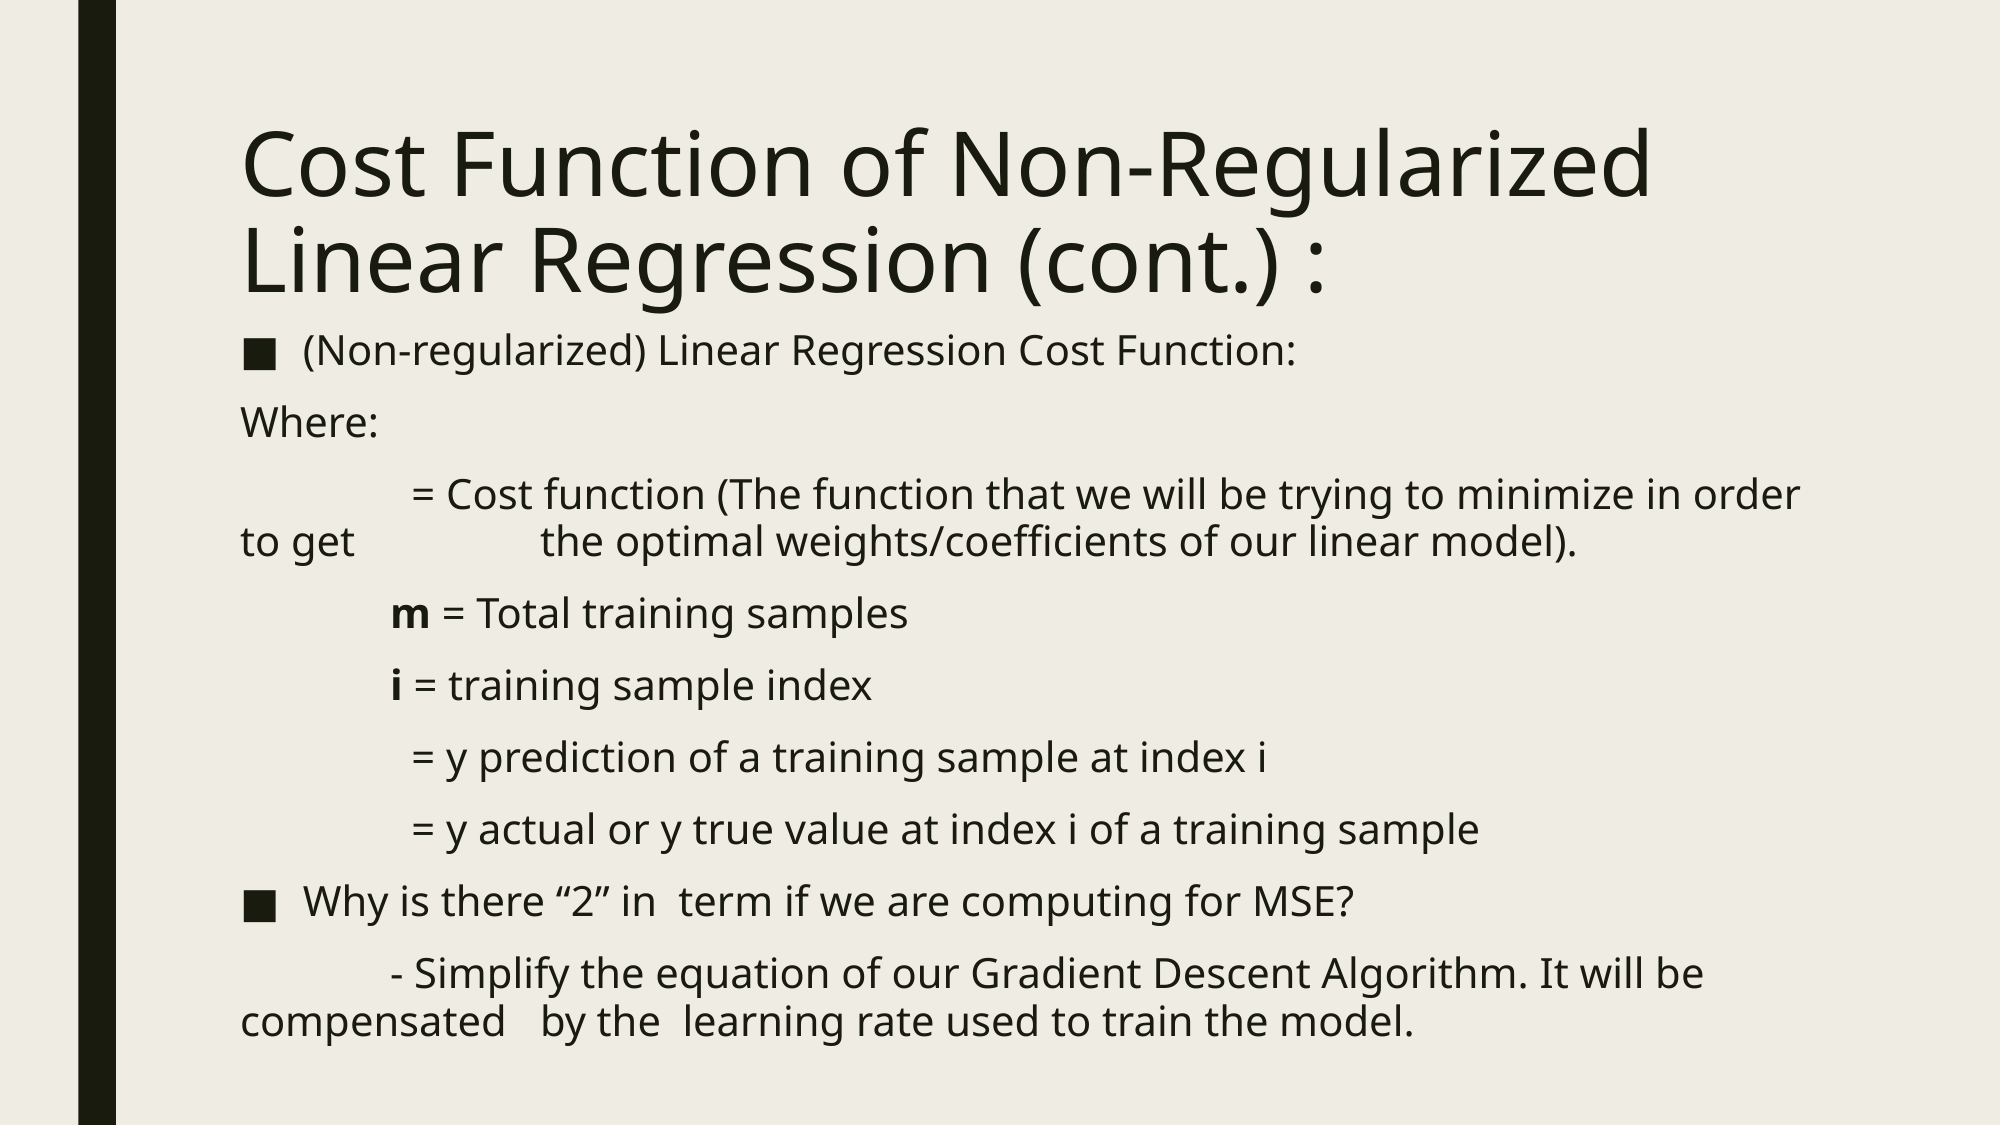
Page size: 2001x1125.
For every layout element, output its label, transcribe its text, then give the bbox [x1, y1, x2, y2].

title Cost Function of Non-Regularized Linear Regression (cont.) : [225, 112, 1800, 320]
